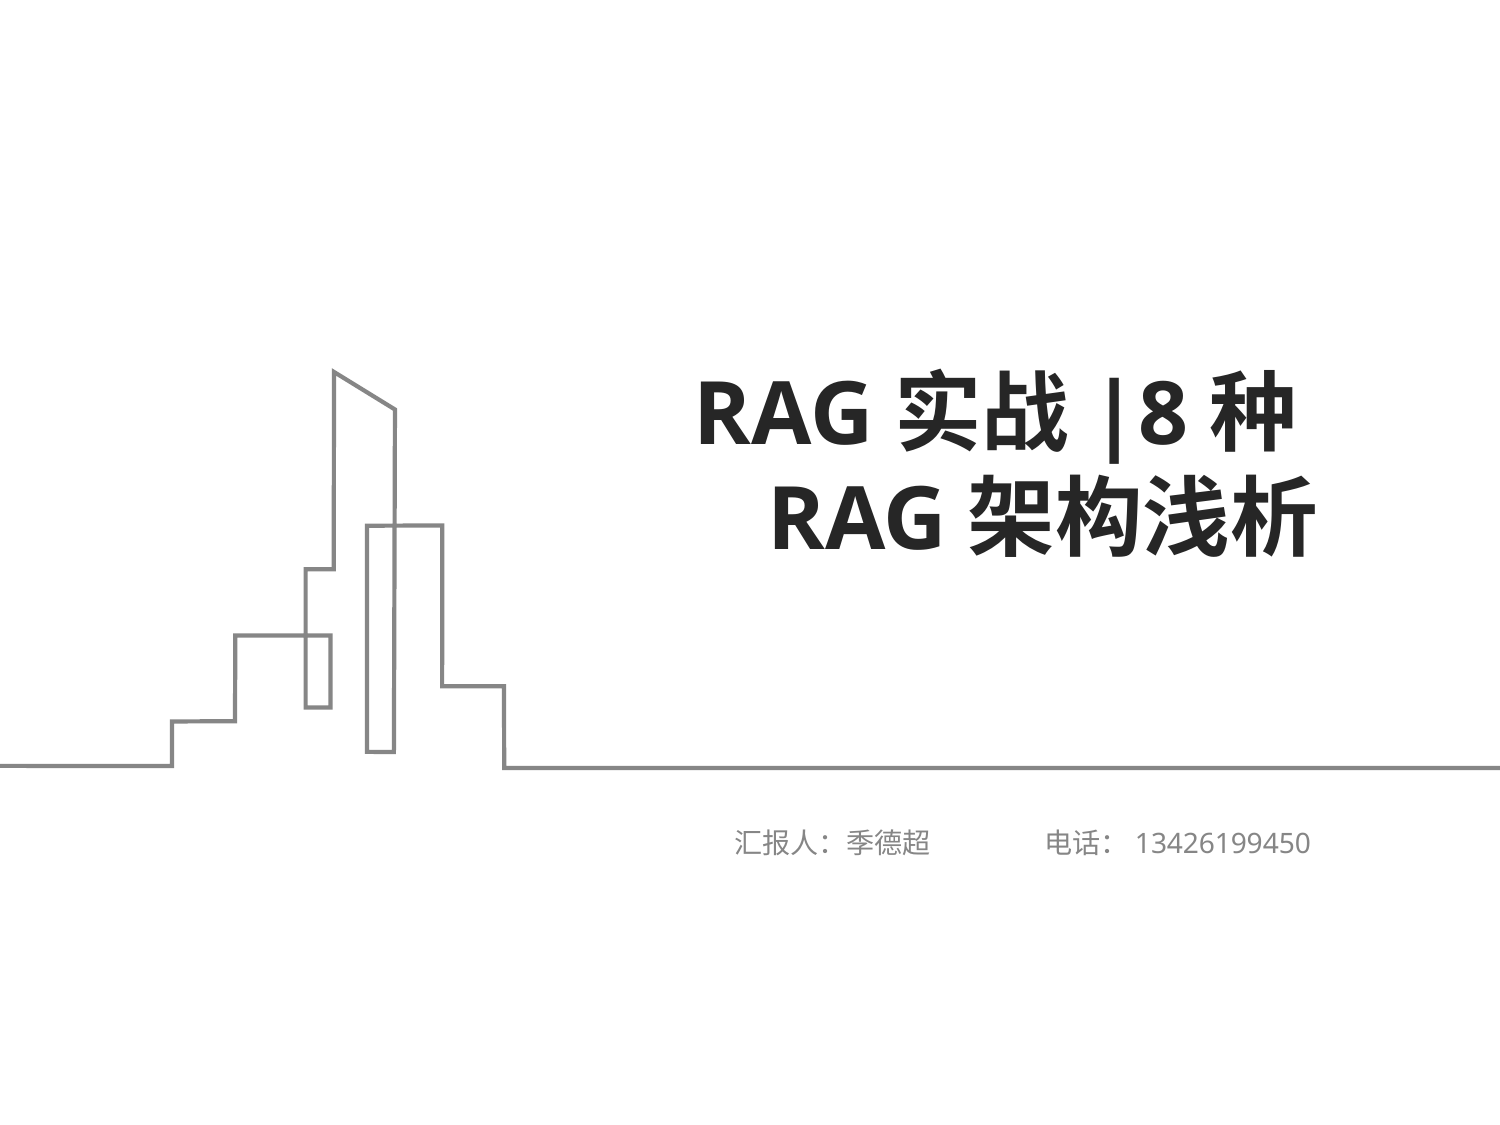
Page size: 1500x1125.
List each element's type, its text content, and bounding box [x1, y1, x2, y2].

title RAG实战|8种RAG架构浅析 [602, 322, 1333, 576]
list 电话：13426199450 [1010, 817, 1326, 909]
text_box 汇报人：季德超 [720, 817, 987, 909]
